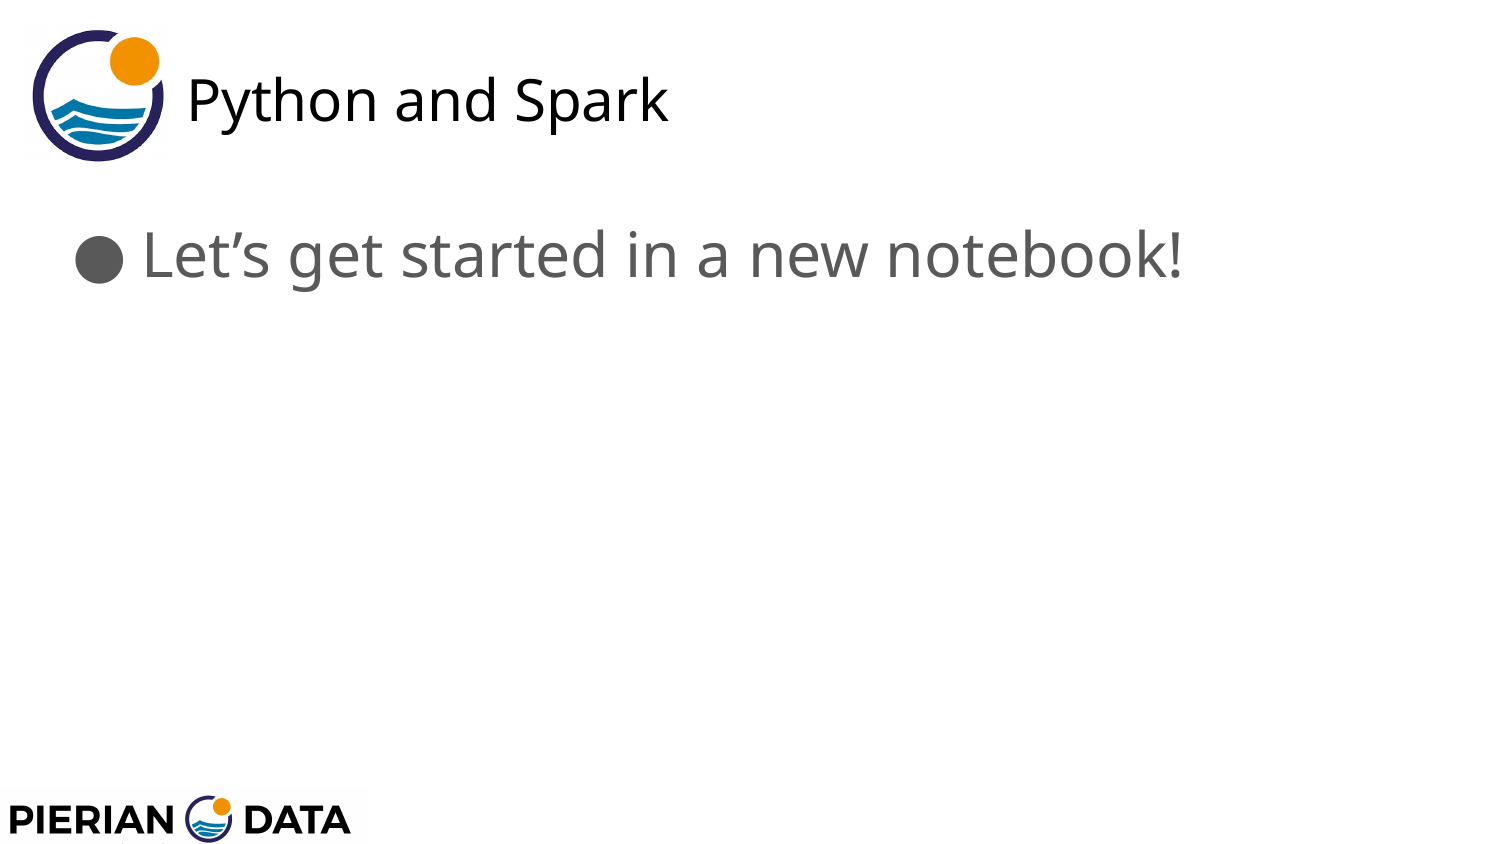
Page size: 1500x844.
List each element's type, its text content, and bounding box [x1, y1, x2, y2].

title Python and Spark [176, 48, 1449, 143]
picture [24, 24, 172, 167]
picture [0, 787, 368, 844]
list Let’s get started in a new notebook! [51, 189, 1449, 750]
